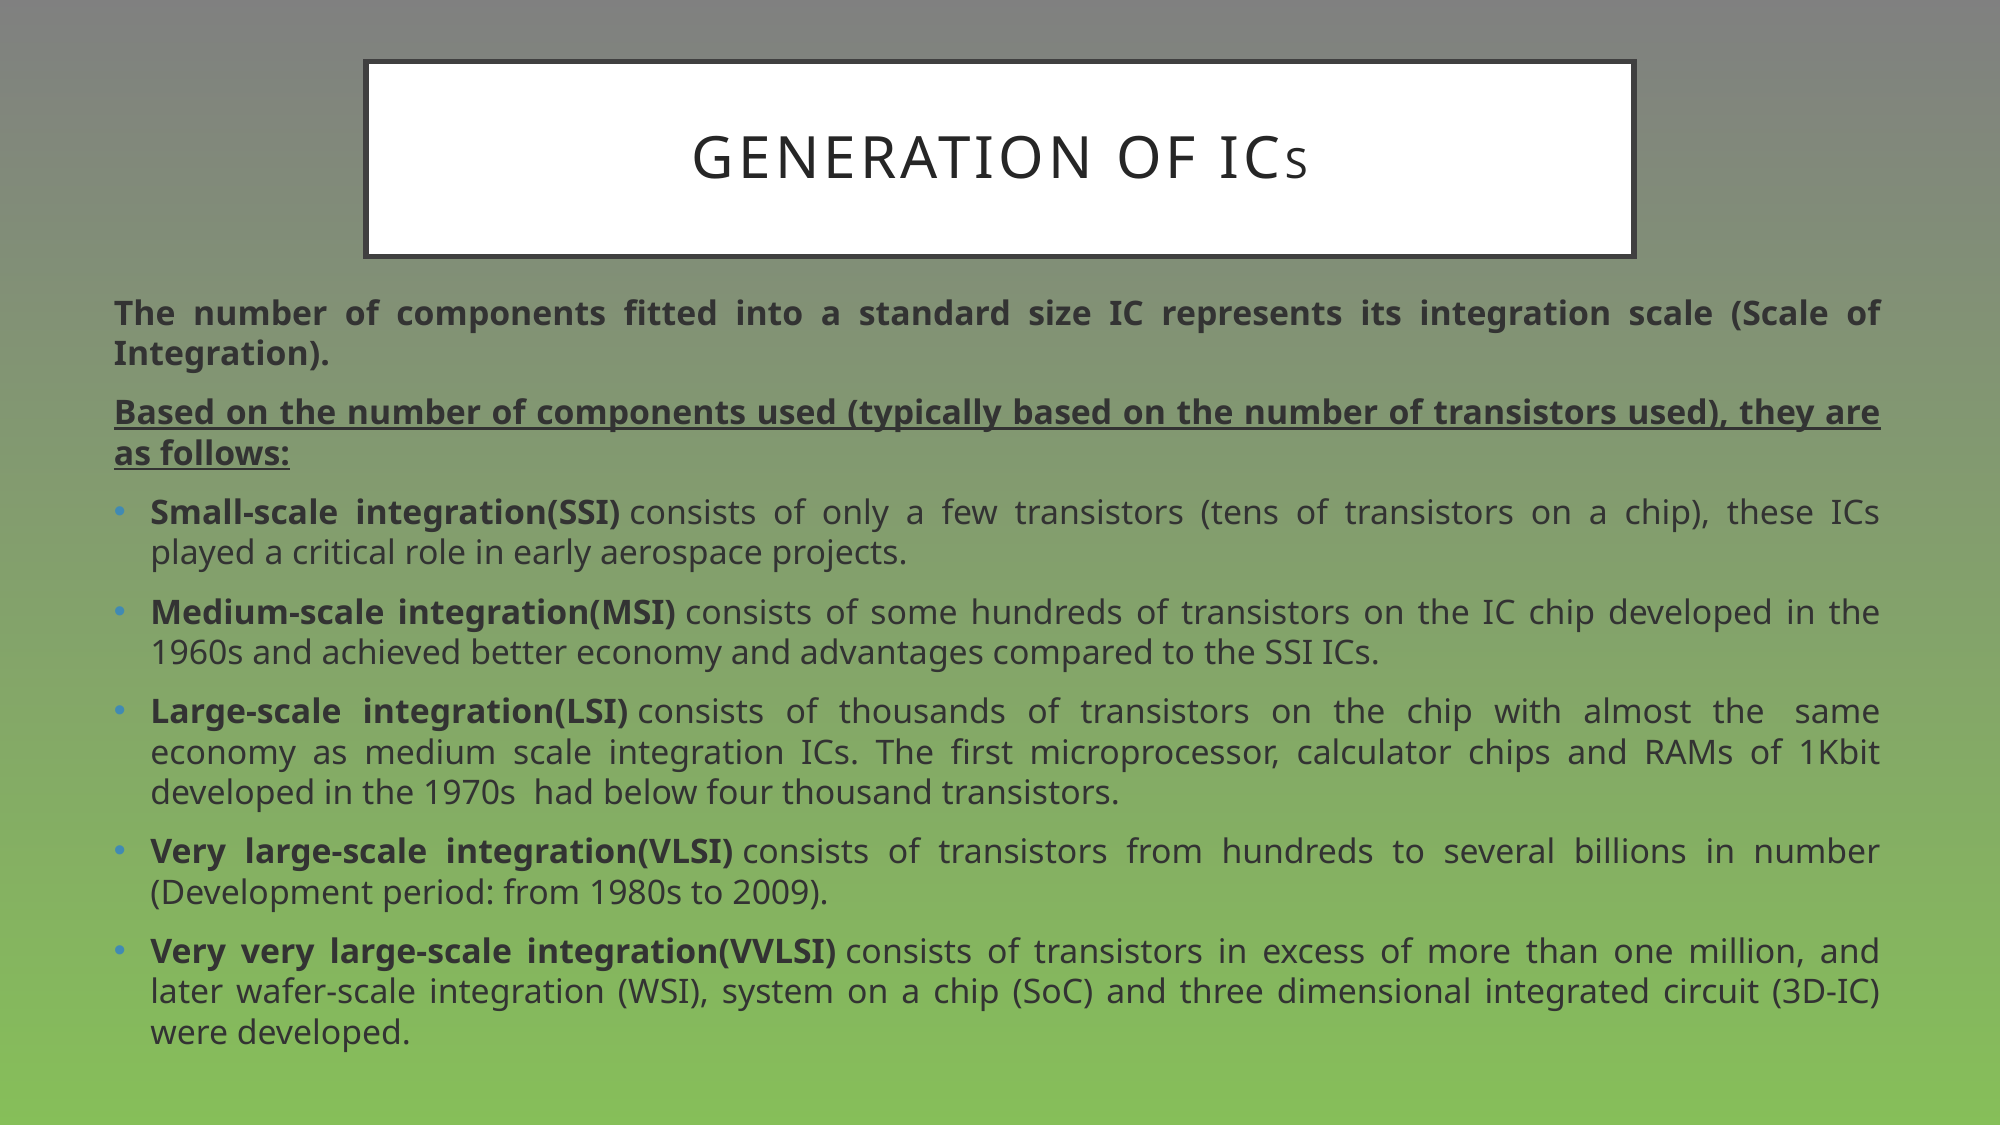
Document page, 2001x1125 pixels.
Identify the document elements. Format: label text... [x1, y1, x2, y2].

list The number of components fitted into a standard size IC represents its integration scale (Scale of Integration). Based on the number of components used (typically based on the number of transistors used), they are as follows: Small-scale integration(SSI) consists of only a few transistors (tens of transistors on a chip), these ICs played a critical role in early aerospace projects. Medium-scale integration(MSI) consists of some hundreds of transistors on the IC chip developed in the 1960s and achieved better economy and advantages compared to the SSI ICs. Large-scale integration(LSI) consists of thousands of transistors on the chip with almost the same economy as medium scale integration ICs. The first microprocessor, calculator chips and RAMs of 1Kbit developed in the 1970s had below four thousand transistors. Very large-scale integration(VLSI) consists of transistors from hundreds to several billions in number (Development period: from 1980s to 2009). Very very large-scale integration(VVLSI) consists of transistors in excess of more than one million, and later wafer-scale integration (WSI), system on a chip (SoC) and three dimensional integrated circuit (3D-IC) were developed. [99, 283, 1897, 1064]
title Generation of ics [363, 59, 1637, 259]
